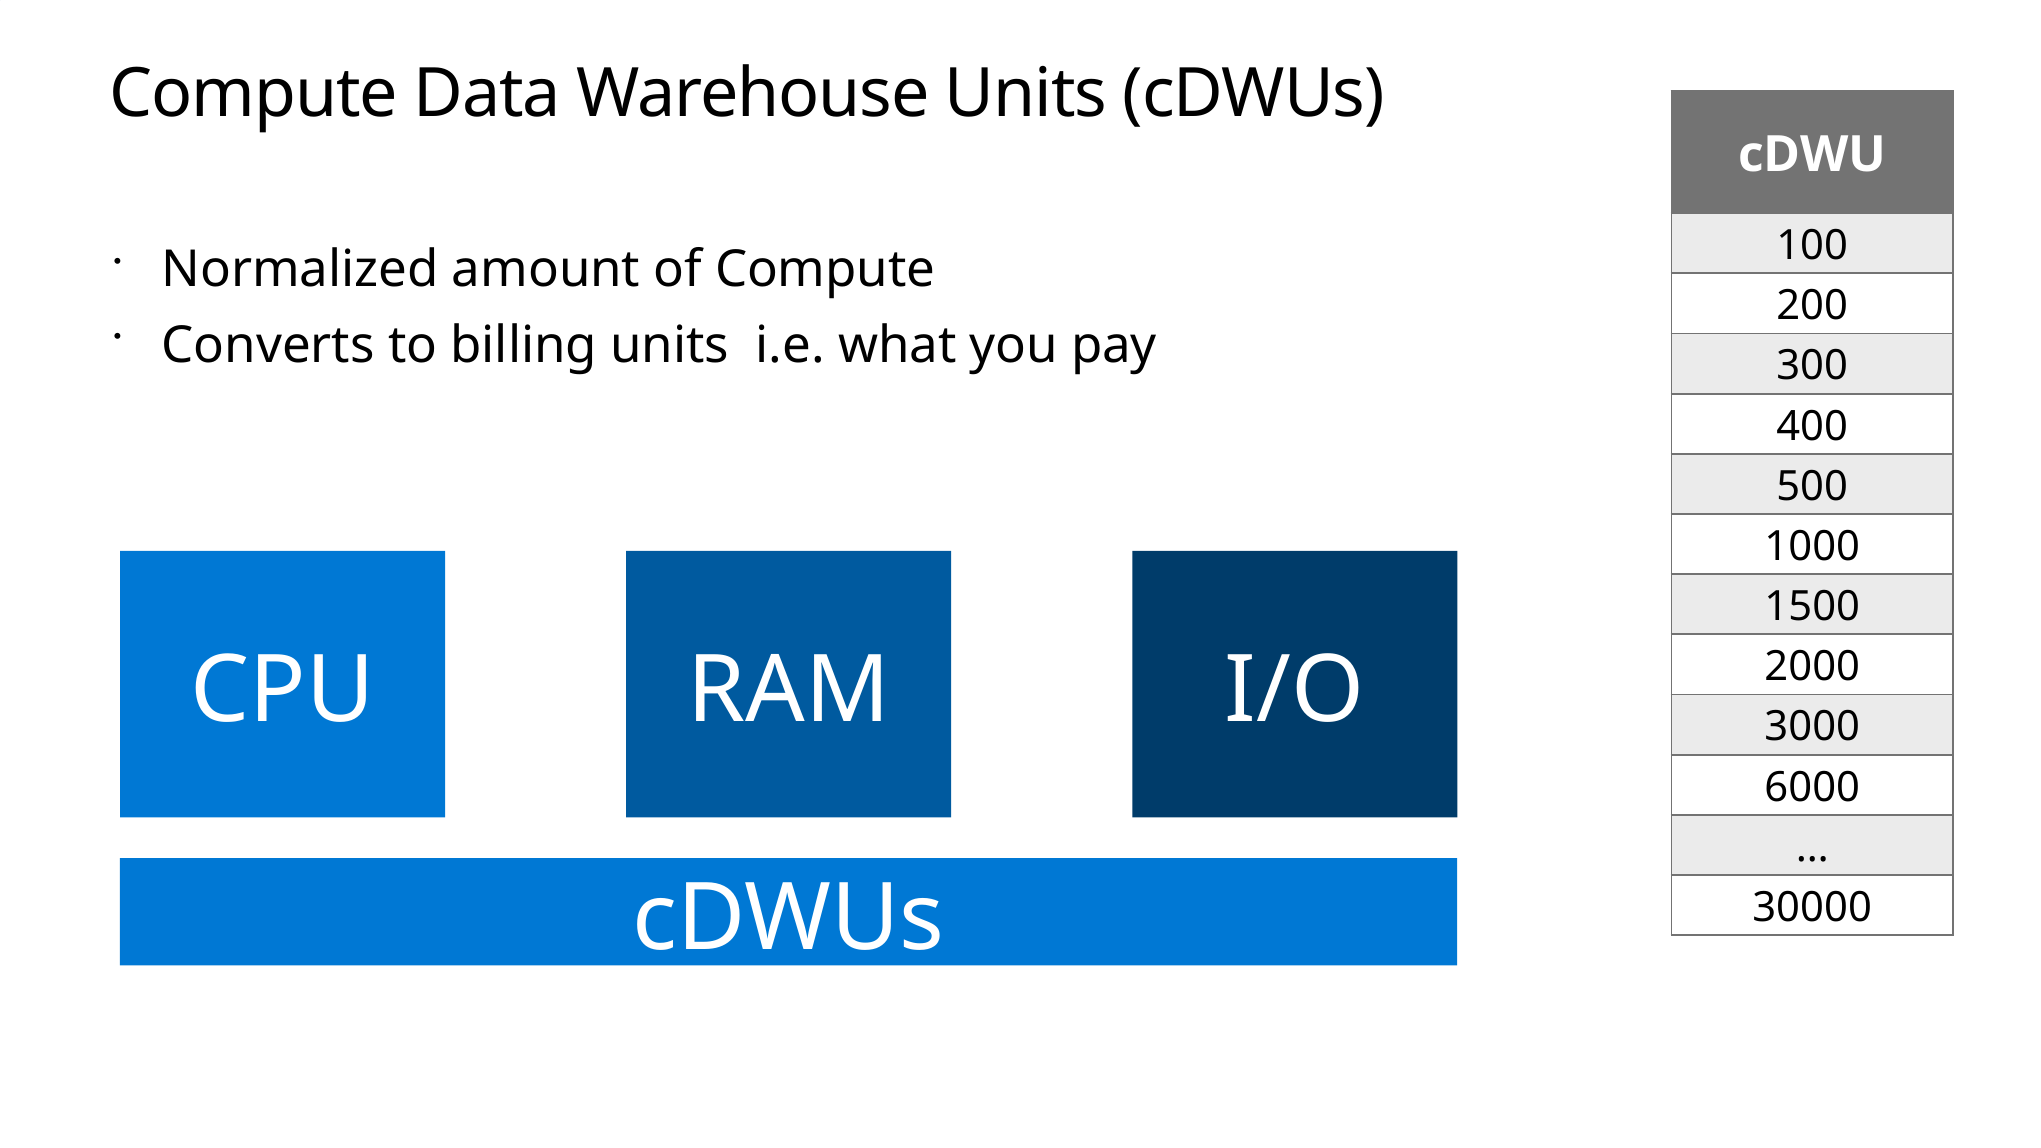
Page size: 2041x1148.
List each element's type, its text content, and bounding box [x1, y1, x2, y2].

text_box I/O [1132, 550, 1458, 818]
table_cell 1500 [1672, 575, 1952, 633]
table_header cDWU [1672, 92, 1952, 212]
text_box CPU [119, 550, 446, 818]
table_cell … [1672, 816, 1952, 874]
table_cell 400 [1672, 395, 1952, 453]
table_cell 500 [1672, 455, 1952, 513]
table_cell 100 [1672, 214, 1952, 272]
title Compute Data Warehouse Units (cDWUs) [109, 53, 1931, 131]
table_cell 6000 [1672, 756, 1952, 814]
table_cell 1000 [1672, 515, 1952, 573]
table_cell 200 [1672, 274, 1952, 333]
table_cell 2000 [1672, 635, 1952, 694]
table_cell 30000 [1672, 876, 1952, 934]
list Normalized amount of Compute Converts to billing units i.e. what you pay [109, 235, 1671, 399]
table_cell 300 [1672, 334, 1952, 393]
text_box cDWUs [119, 858, 1458, 966]
text_box RAM [626, 550, 952, 818]
table_cell 3000 [1672, 695, 1952, 754]
